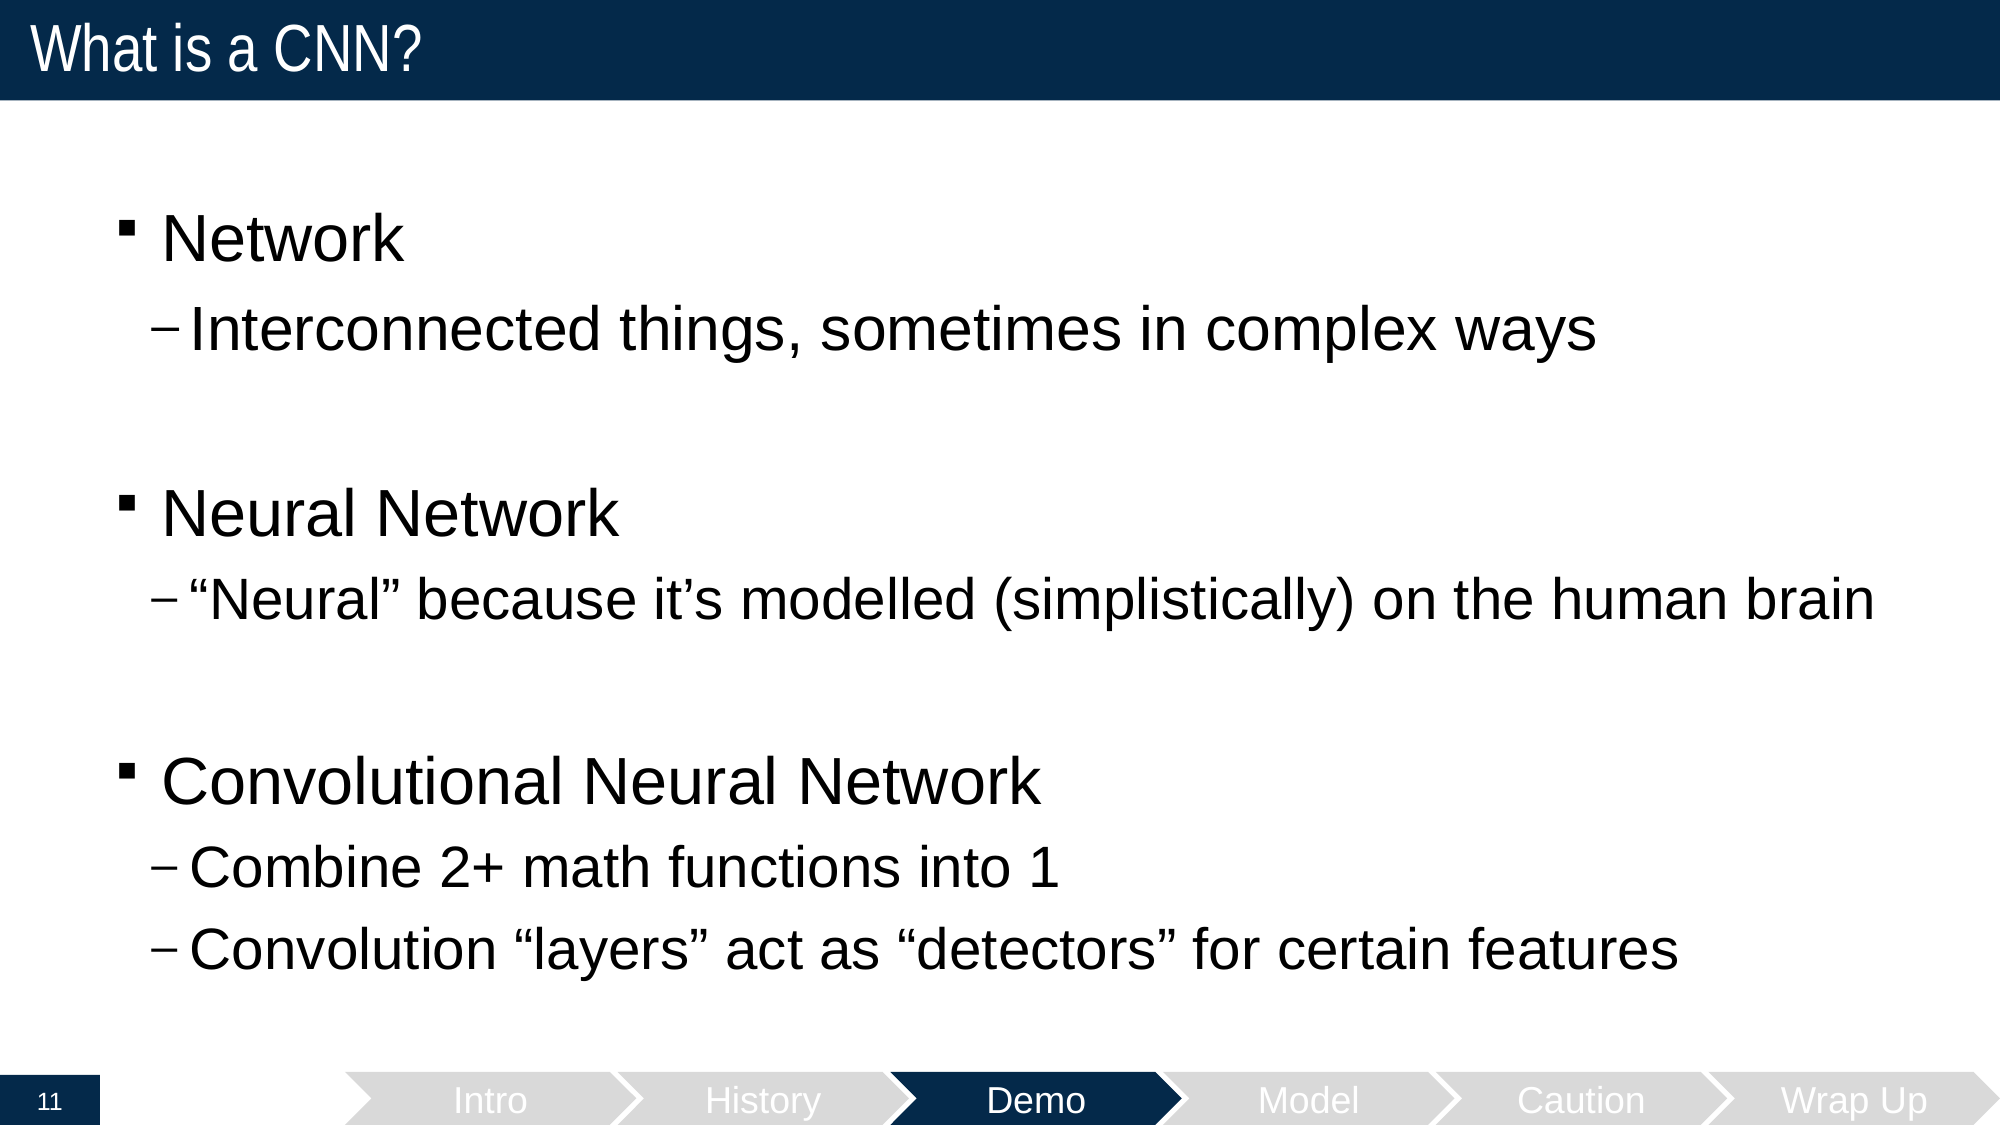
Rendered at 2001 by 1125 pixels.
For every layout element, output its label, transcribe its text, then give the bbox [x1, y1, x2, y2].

slide_number 11 [0, 1074, 100, 1125]
text_box Wrap Up [1708, 1071, 2000, 1125]
text_box Demo [890, 1071, 1182, 1125]
text_box Intro [344, 1071, 637, 1125]
text_box Model [1162, 1071, 1455, 1125]
title What is a CNN? [0, 0, 2000, 101]
list Network Interconnected things, sometimes in complex ways Neural Network “Neural” because it’s modelled (simplistically) on the human brain Convolutional Neural Network Combine 2+ math functions into 1 Convolution “layers” act as “detectors” for certain features [99, 187, 1901, 1006]
text_box History [617, 1071, 910, 1125]
text_box Caution [1435, 1071, 1728, 1125]
